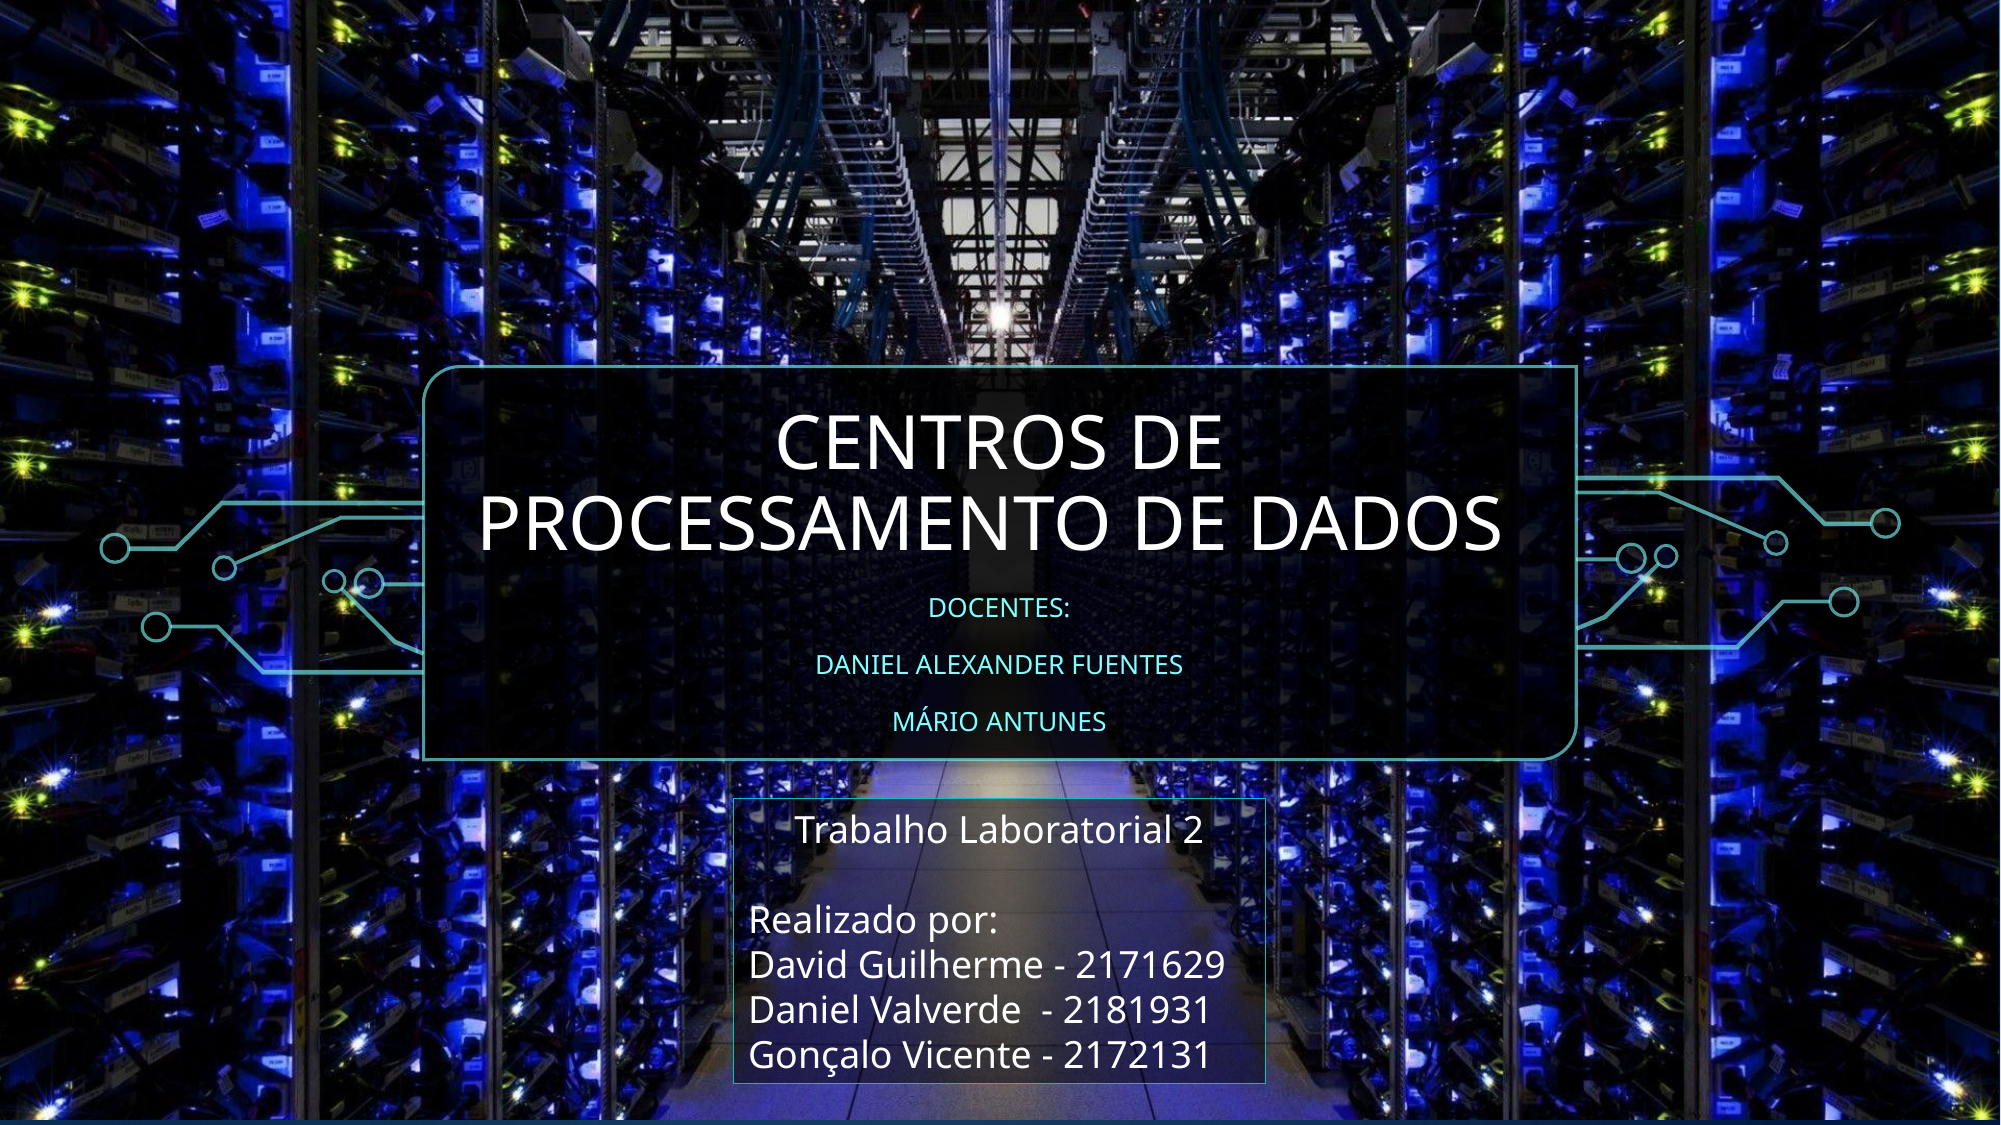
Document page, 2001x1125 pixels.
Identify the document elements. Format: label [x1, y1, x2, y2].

text_box [0, 1121, 2000, 1125]
text_box [99, 366, 1902, 760]
picture [0, 0, 2000, 1121]
